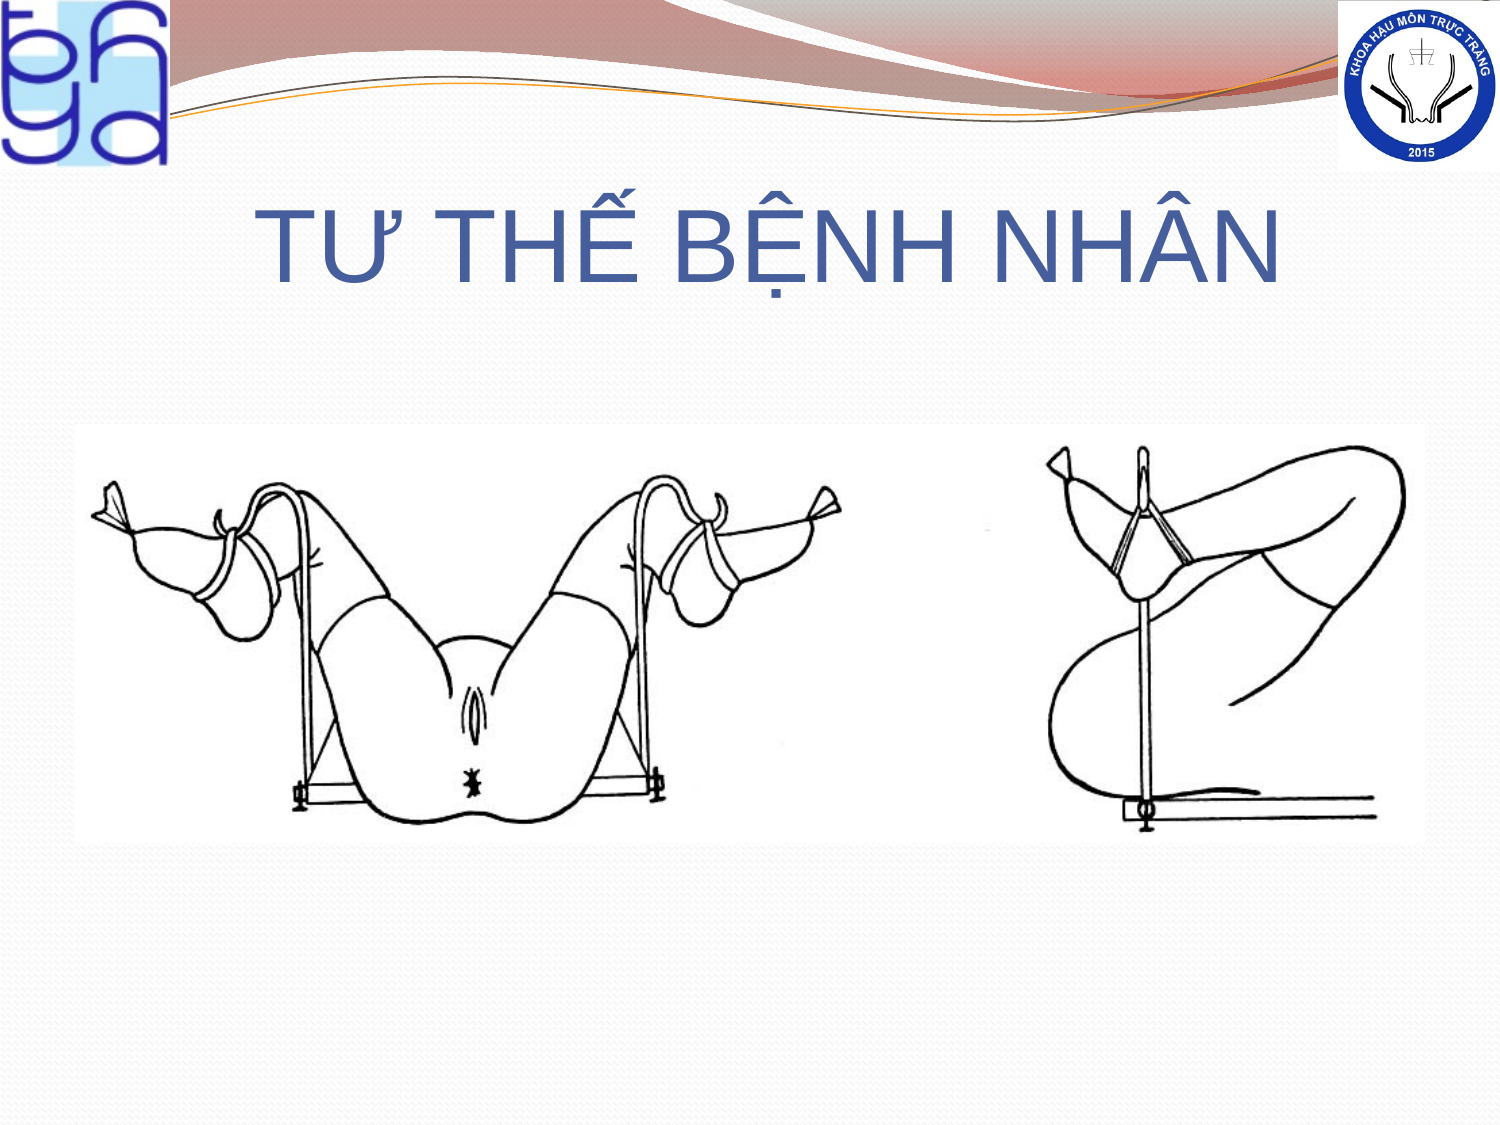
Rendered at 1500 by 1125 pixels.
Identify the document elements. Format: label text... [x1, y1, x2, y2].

title TƯ THẾ BỆNH NHÂN [75, 115, 1425, 303]
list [74, 424, 1426, 843]
picture [0, 0, 170, 169]
picture [1338, 1, 1500, 172]
